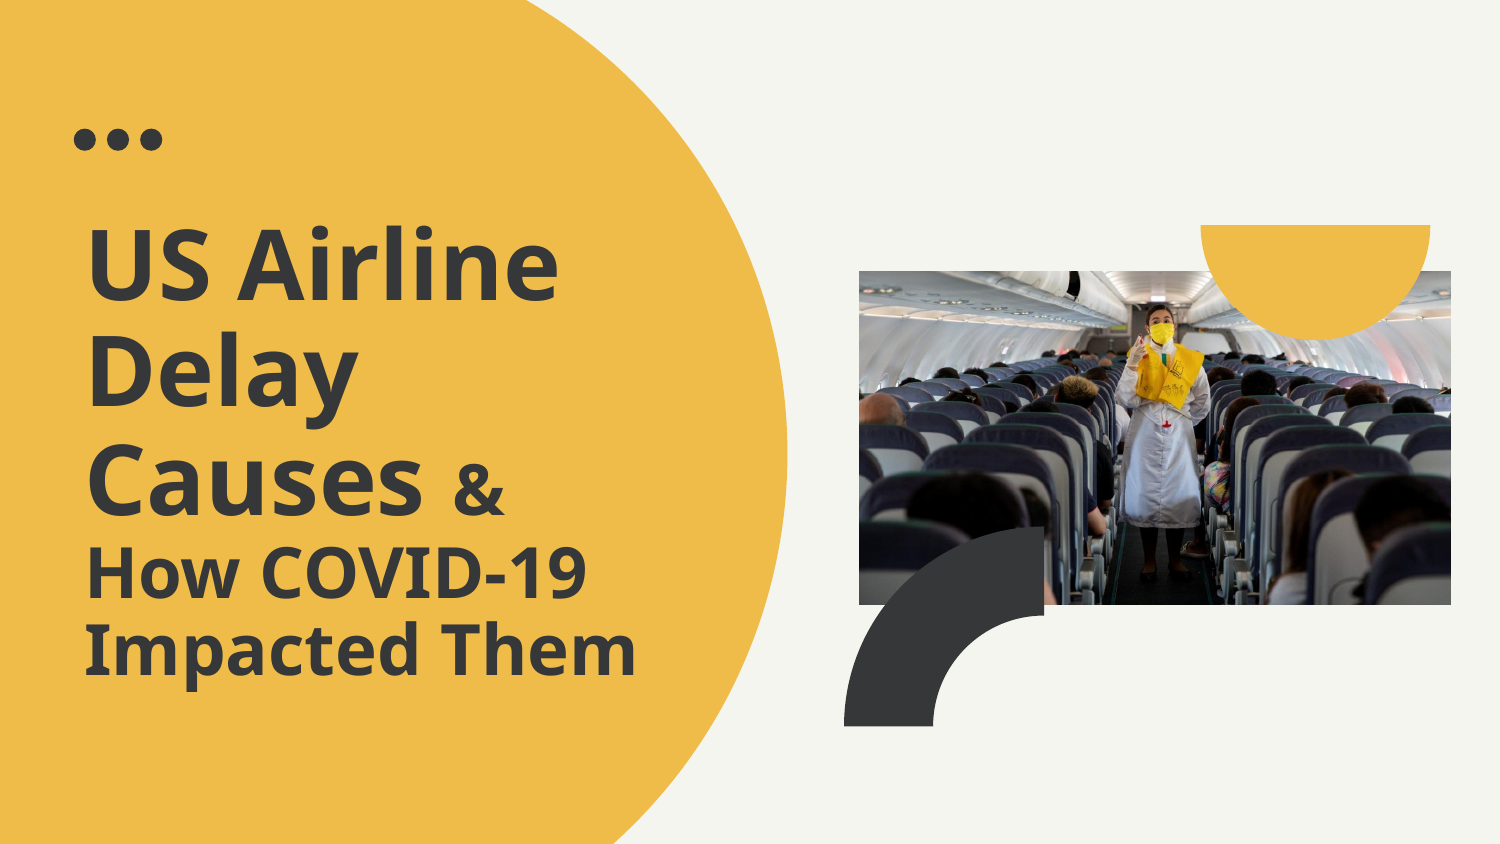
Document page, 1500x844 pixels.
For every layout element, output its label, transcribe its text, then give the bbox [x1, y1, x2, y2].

text_box [844, 613, 1045, 727]
picture [858, 271, 1451, 605]
title US Airline Delay Causes & How COVID-19 Impacted Them [84, 301, 659, 605]
text_box [1200, 225, 1431, 270]
